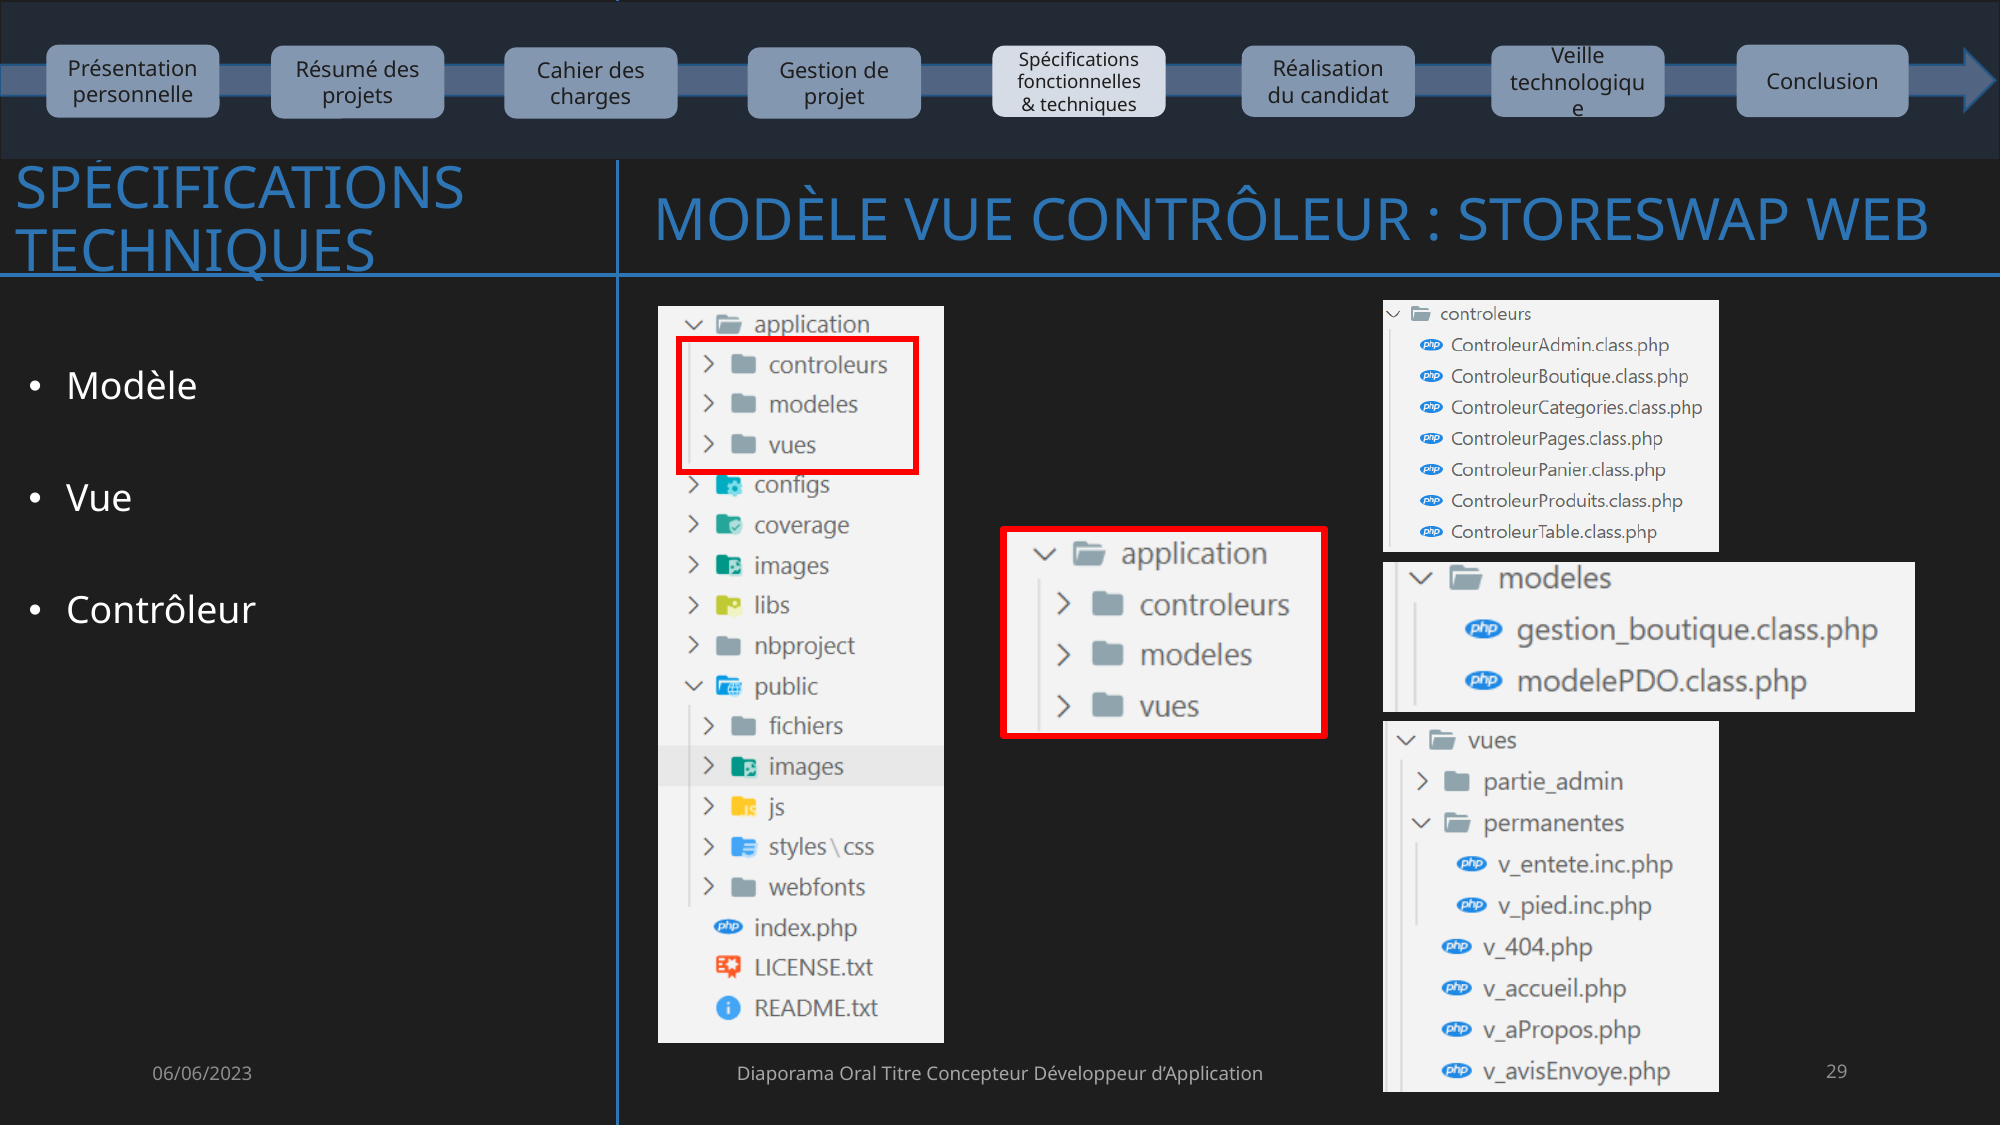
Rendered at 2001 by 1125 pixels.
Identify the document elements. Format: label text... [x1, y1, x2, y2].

picture [658, 305, 944, 1043]
text_box Vue [28, 471, 556, 532]
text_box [0, 1, 2000, 160]
title Spécifications techniques [15, 160, 647, 292]
picture [1383, 721, 1719, 1092]
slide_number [137, 1042, 588, 1103]
slide_number 29 [1412, 1042, 1863, 1103]
picture [1383, 562, 1915, 712]
text_box Modèle vue contrôleur : storeswap WEB [653, 179, 1985, 261]
text_box Contrôleur [28, 584, 556, 644]
footer Diaporama Oral Titre Concepteur Développeur d’Application [662, 1042, 1338, 1103]
picture [1383, 300, 1719, 552]
text_box Modèle [28, 359, 556, 420]
picture [1006, 532, 1321, 733]
